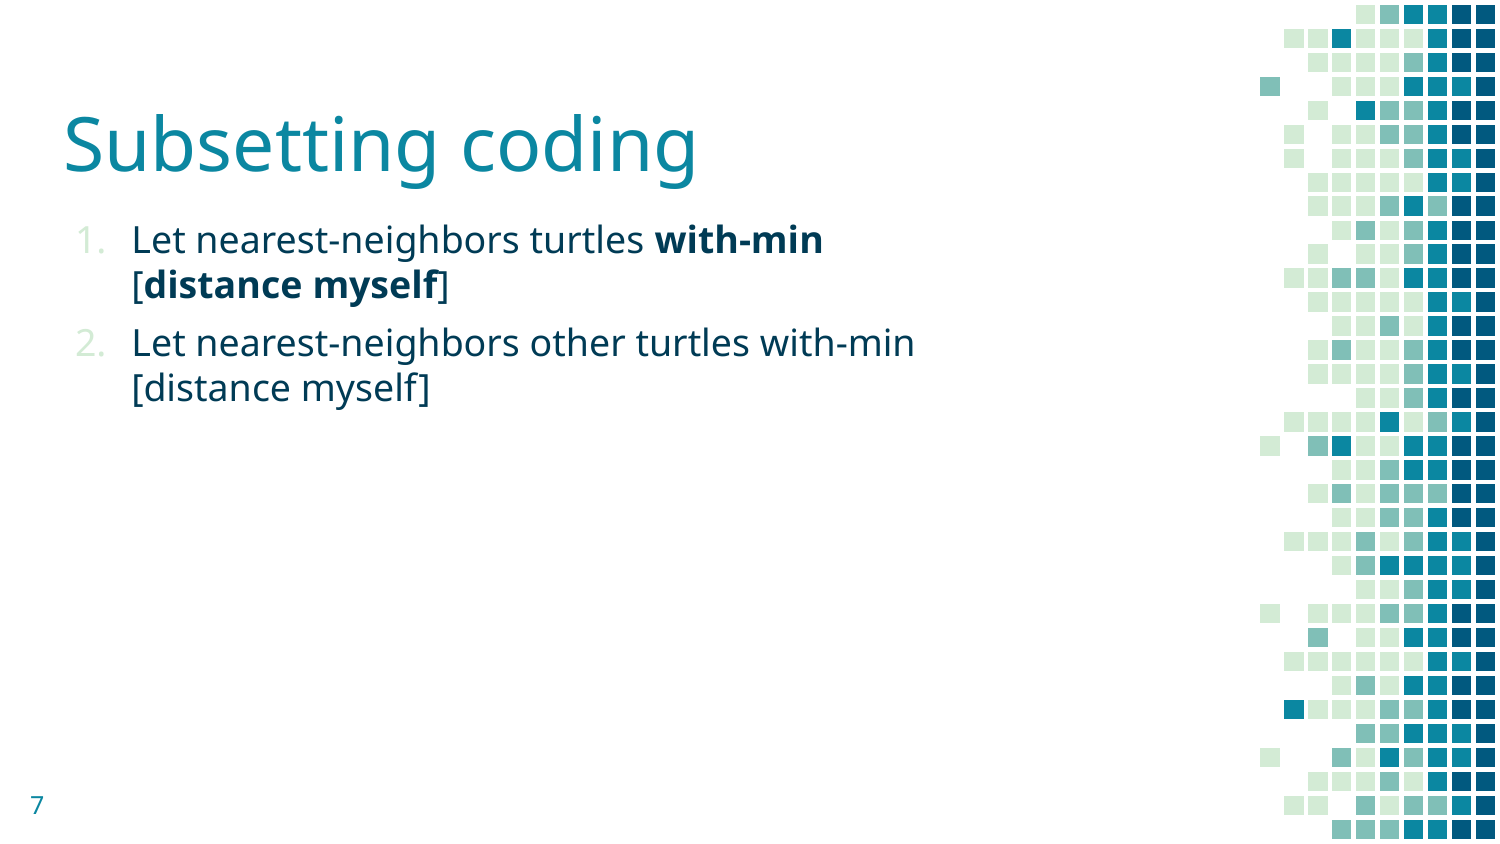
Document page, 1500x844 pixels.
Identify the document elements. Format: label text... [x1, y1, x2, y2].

list Let nearest-neighbors turtles with-min [distance myself] Let nearest-neighbors other turtles with-min [distance myself] [60, 201, 1014, 839]
title Subsetting coding [48, 14, 1399, 202]
slide_number 7 [15, 774, 60, 839]
